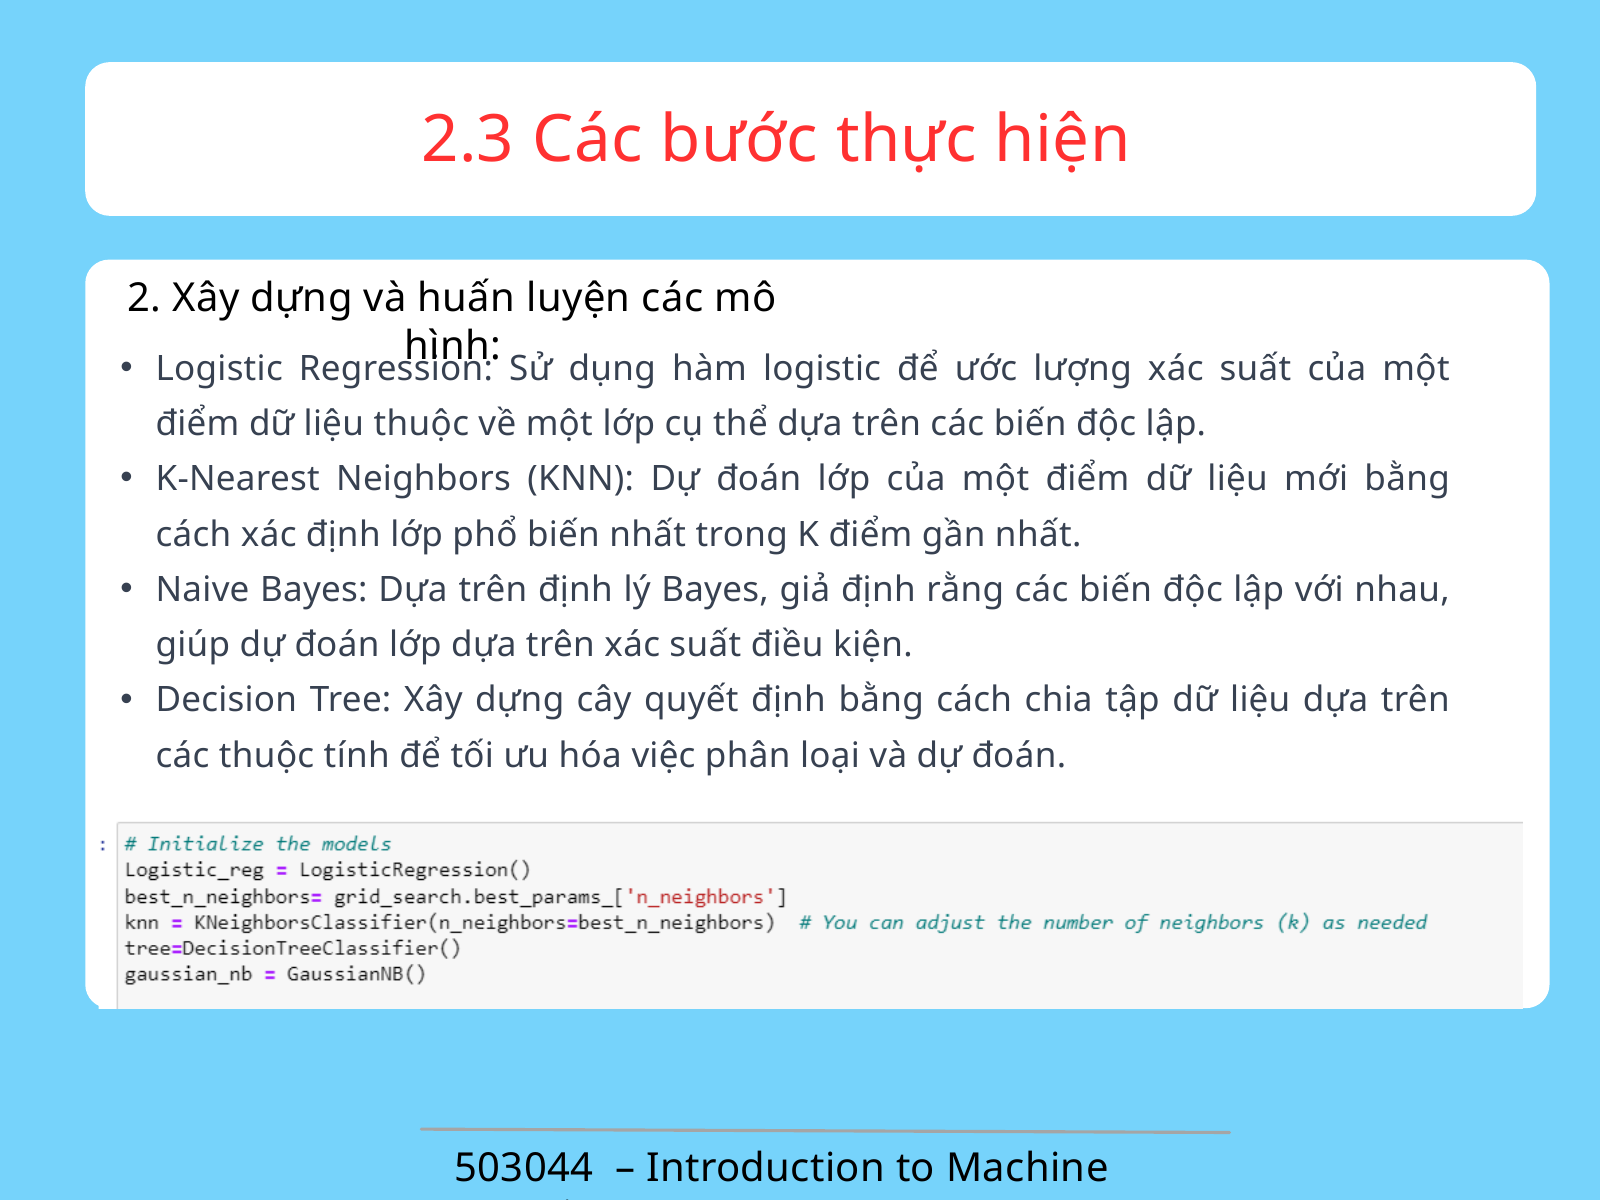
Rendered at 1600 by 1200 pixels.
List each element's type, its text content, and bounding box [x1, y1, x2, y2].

text_box 503044 – Introduction to Machine Learning [454, 1141, 1242, 1200]
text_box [85, 259, 1550, 1009]
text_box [84, 61, 1537, 217]
